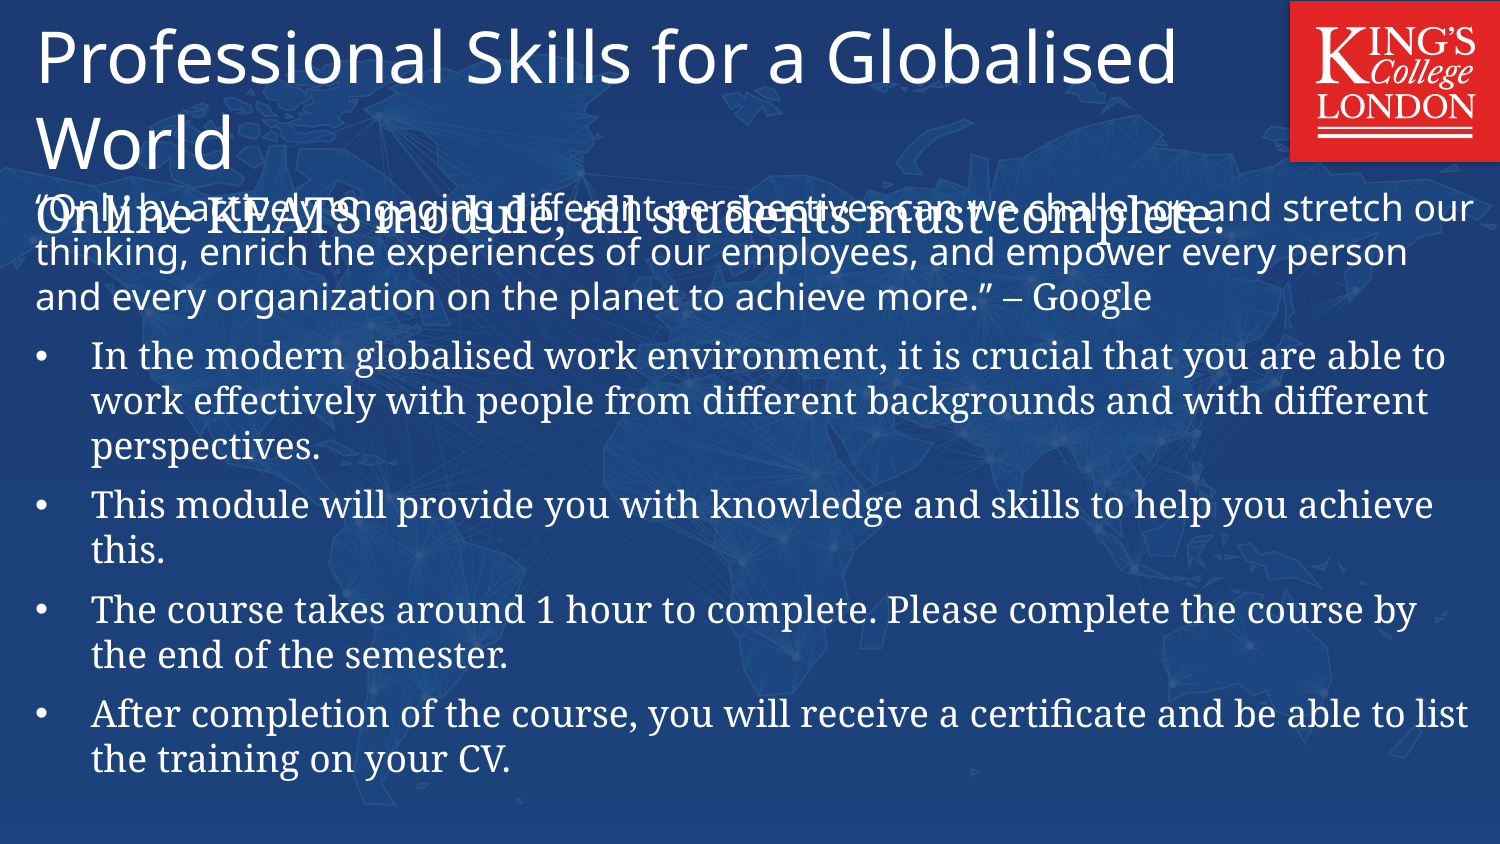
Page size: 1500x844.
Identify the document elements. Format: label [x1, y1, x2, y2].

picture [0, 0, 1500, 844]
text_box [1290, 1, 1500, 162]
